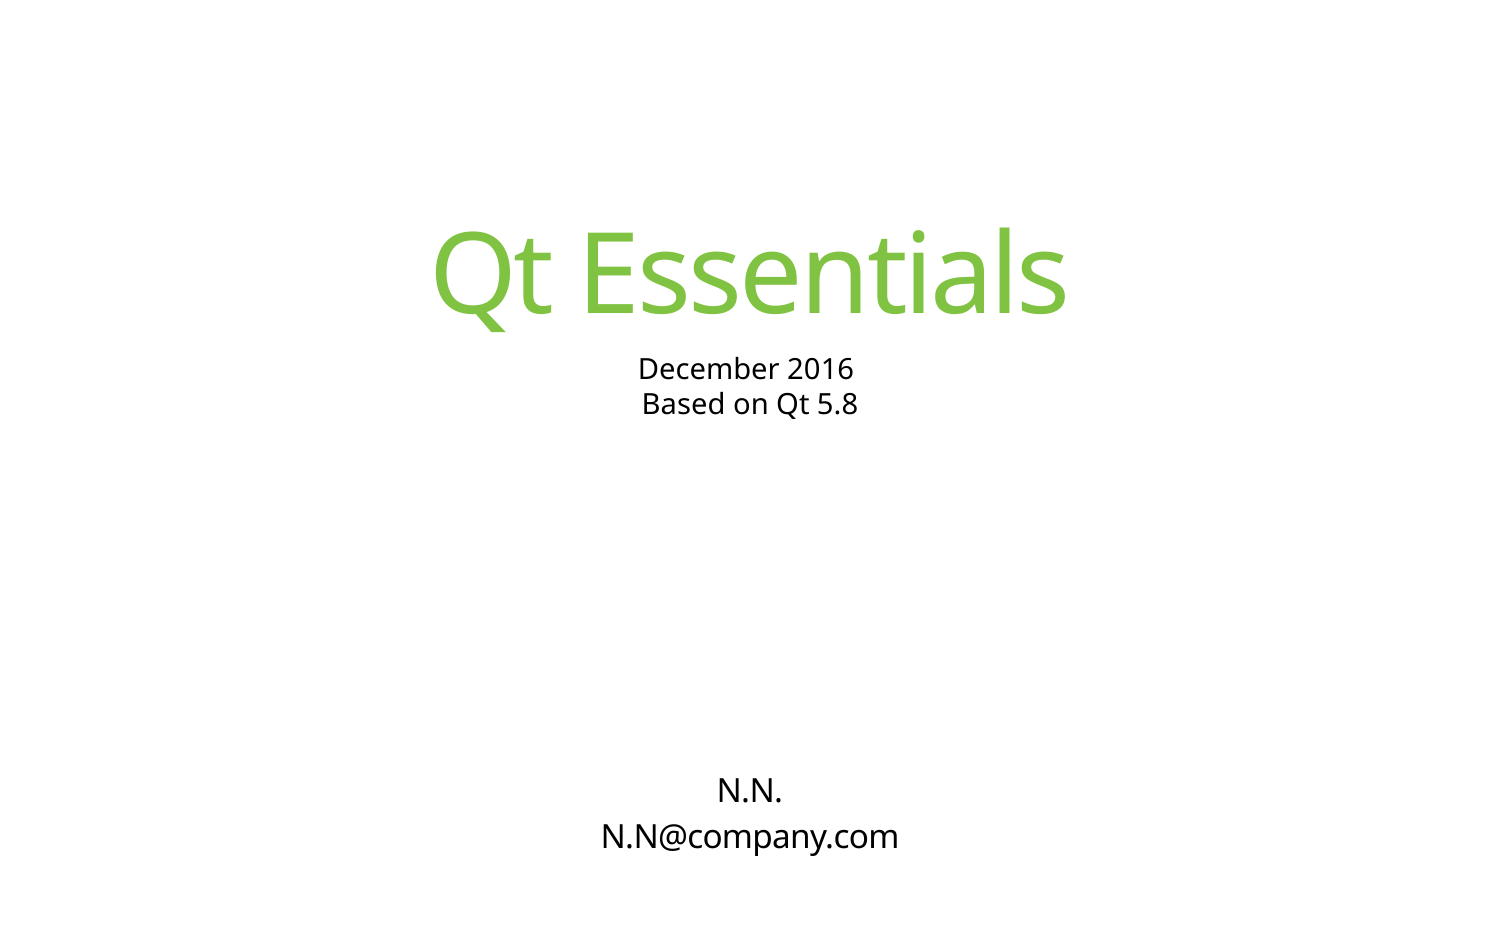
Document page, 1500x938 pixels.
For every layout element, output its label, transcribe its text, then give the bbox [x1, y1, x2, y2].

subtitle December 2016 Based on Qt 5.8 [39, 350, 1461, 448]
title Qt Essentials [39, 200, 1461, 343]
list N.N. [39, 769, 1461, 815]
list N.N@company.com [39, 815, 1461, 876]
